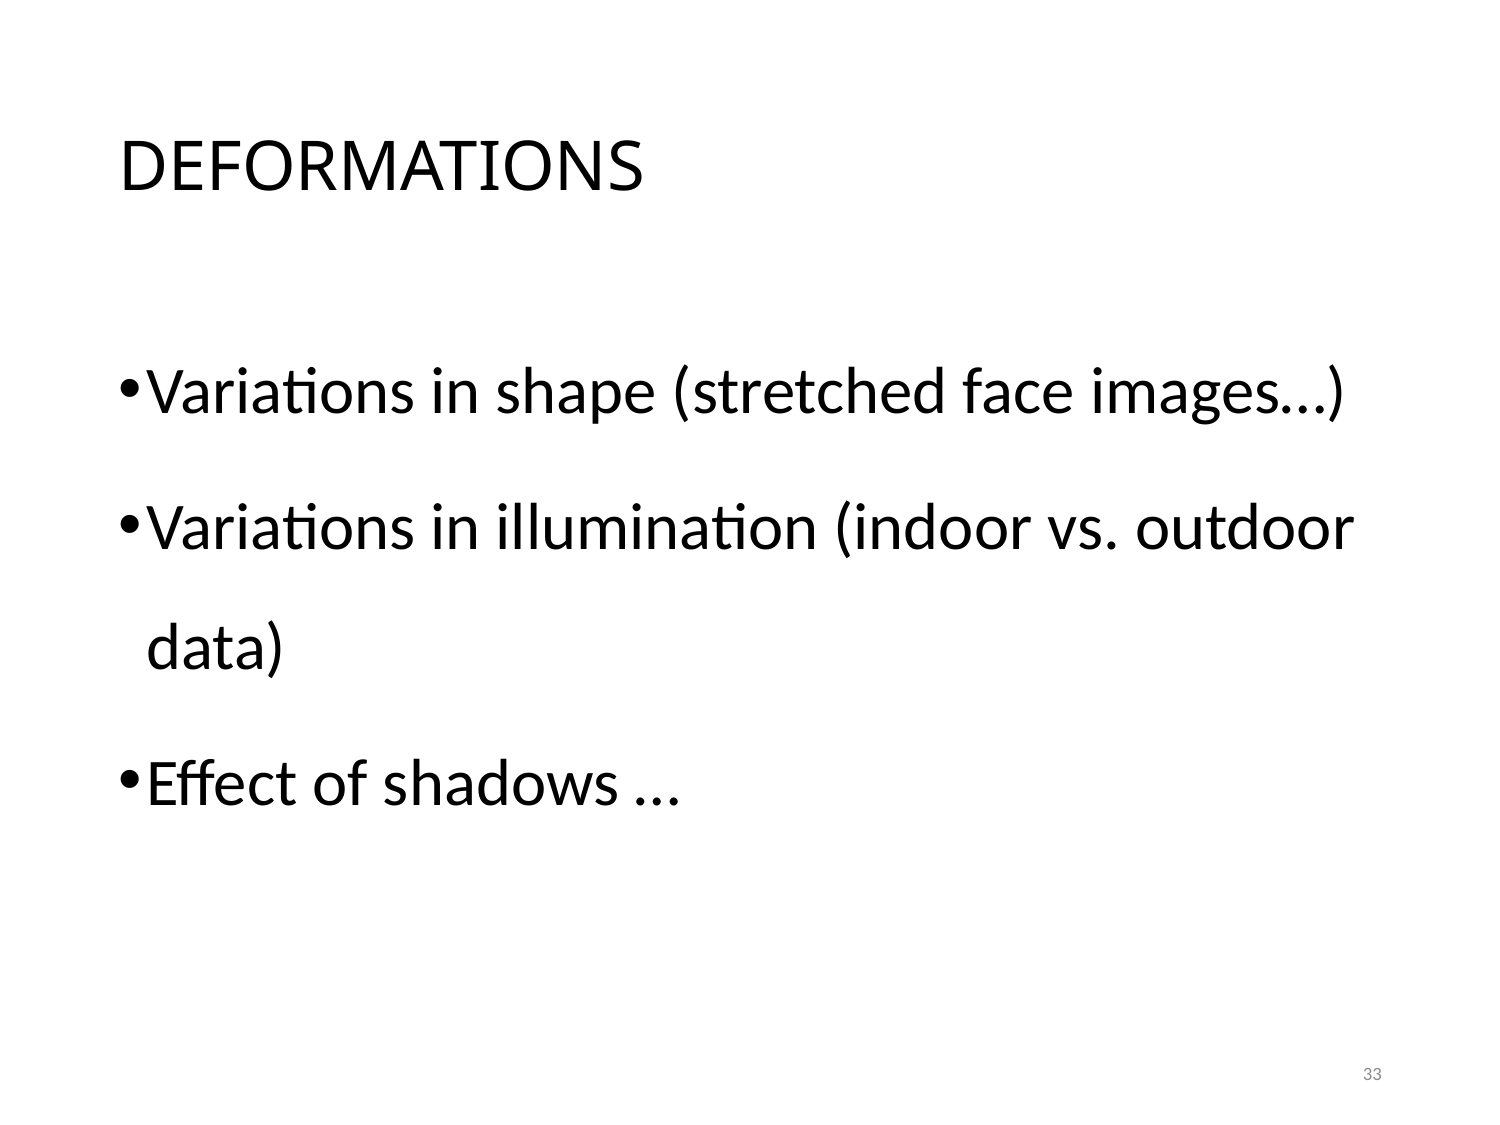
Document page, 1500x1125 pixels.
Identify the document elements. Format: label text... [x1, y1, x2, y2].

title DEFORMATIONS [103, 59, 1397, 278]
list Variations in shape (stretched face images…) Variations in illumination (indoor vs. outdoor data) Effect of shadows … [103, 299, 1397, 1014]
slide_number 33 [1059, 1042, 1397, 1103]
